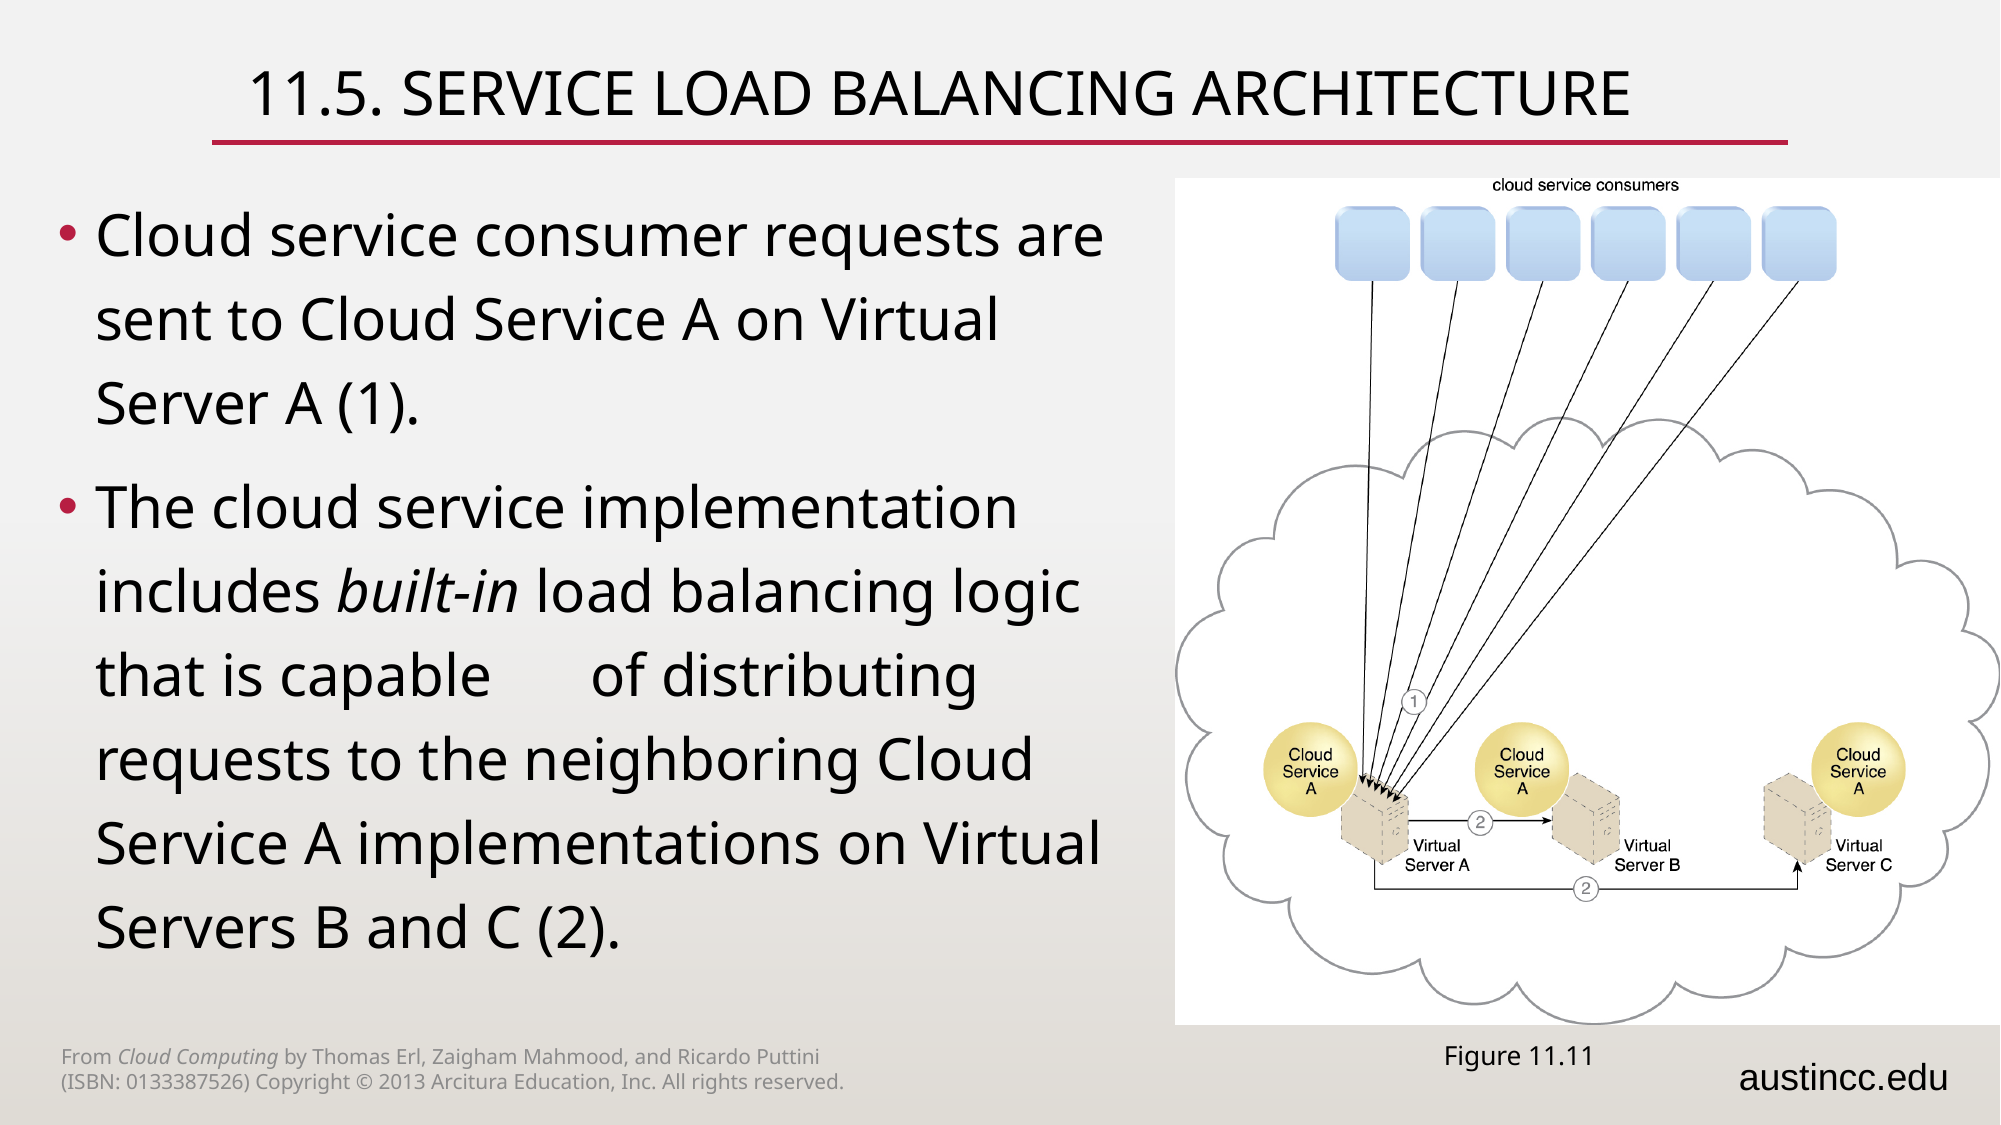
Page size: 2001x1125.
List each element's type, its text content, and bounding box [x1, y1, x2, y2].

text_box Figure 11.11 [1428, 1031, 1640, 1079]
picture [1175, 178, 2000, 1025]
list Cloud service consumer requests are sent to Cloud Service A on Virtual Server A (1). The cloud service implementation includes built-in load balancing logic that is capable of distributing requests to the neighboring Cloud Service A implementations on Virtual Servers B and C (2). [42, 176, 1176, 1016]
title 11.5. Service Load Balancing Architecture [232, 54, 1808, 137]
footer From Cloud Computing by Thomas Erl, Zaigham Mahmood, and Ricardo Puttini (ISBN: 0133387526) Copyright © 2013 Arcitura Education, Inc. All rights reserved. [45, 1043, 1021, 1095]
